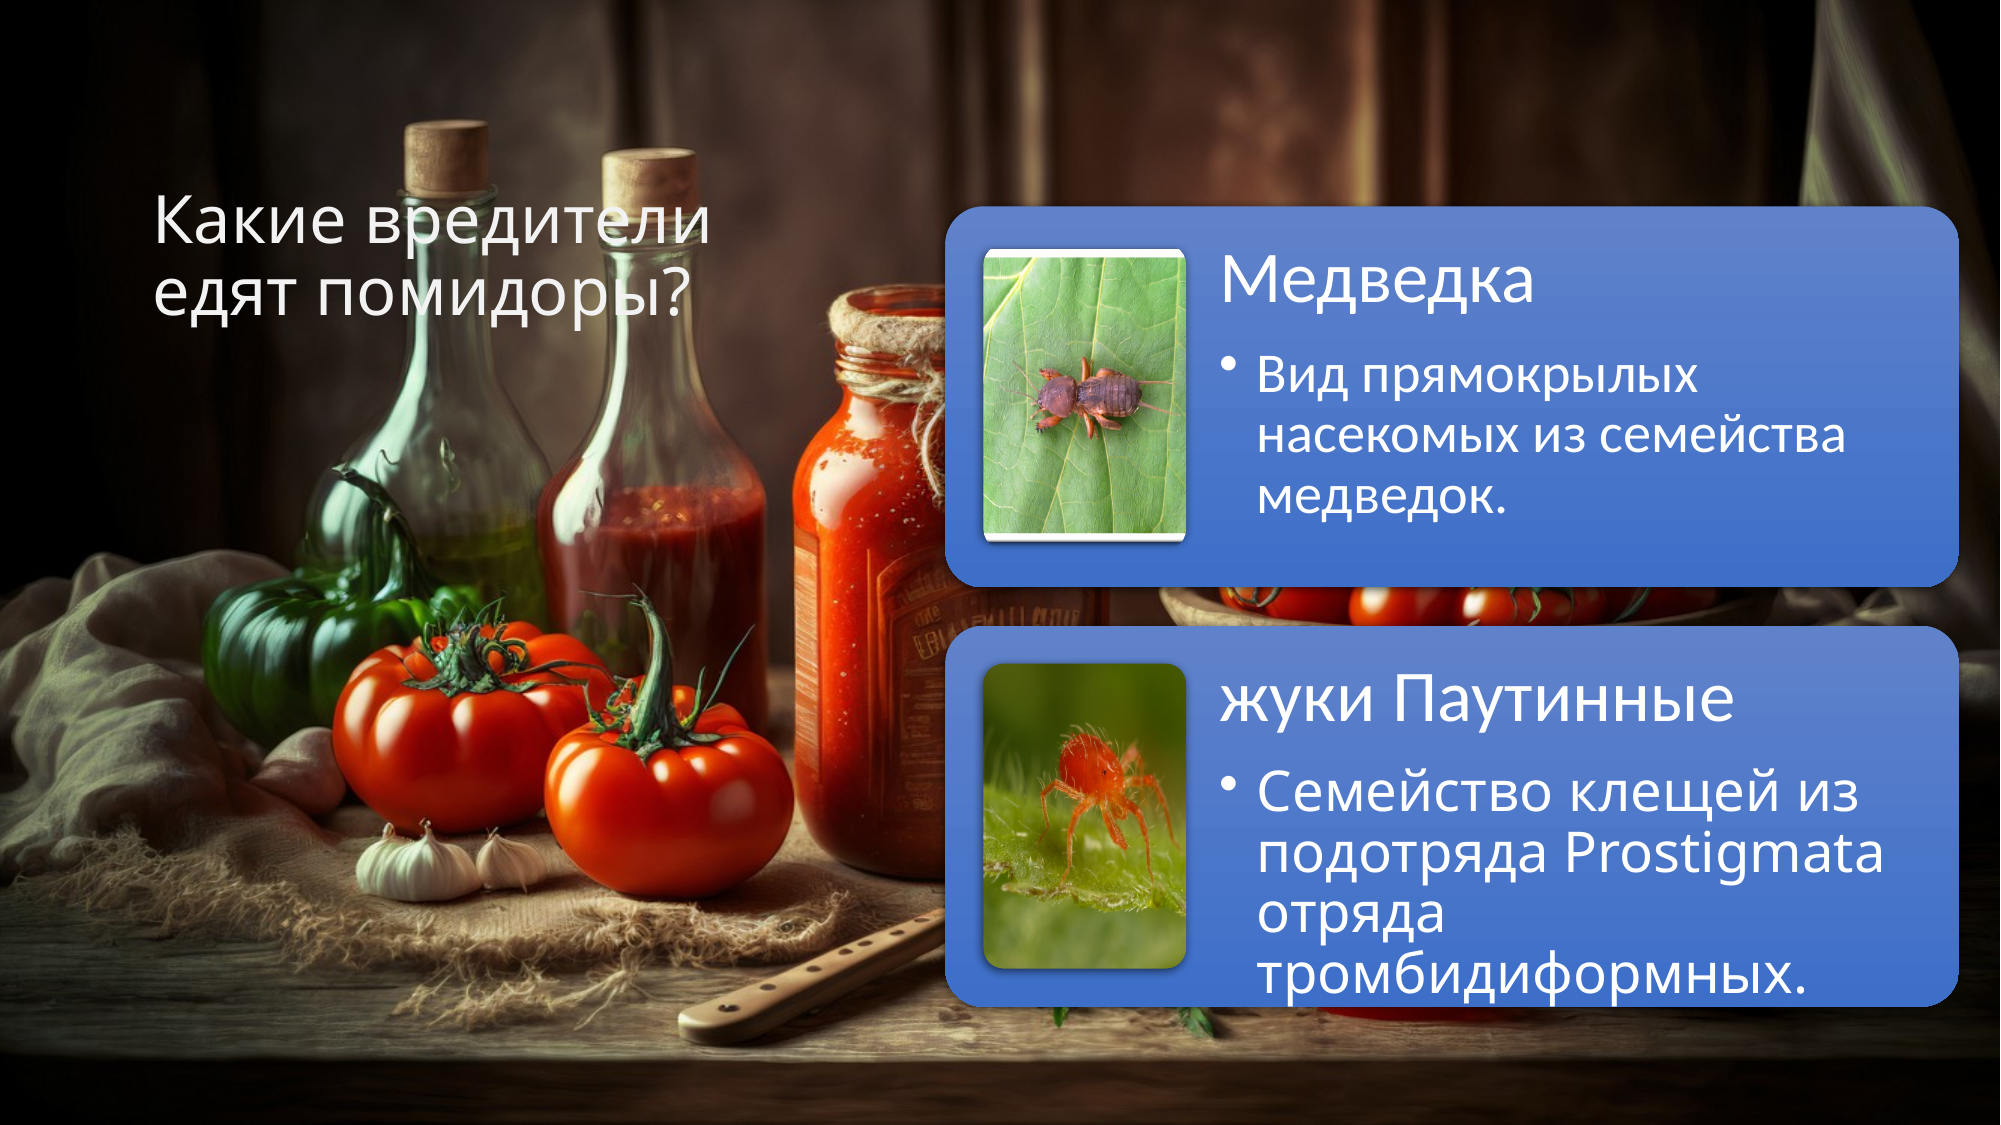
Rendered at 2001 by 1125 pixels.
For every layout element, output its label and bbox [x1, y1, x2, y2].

text_box [945, 206, 1960, 1007]
picture [0, 0, 2000, 1125]
